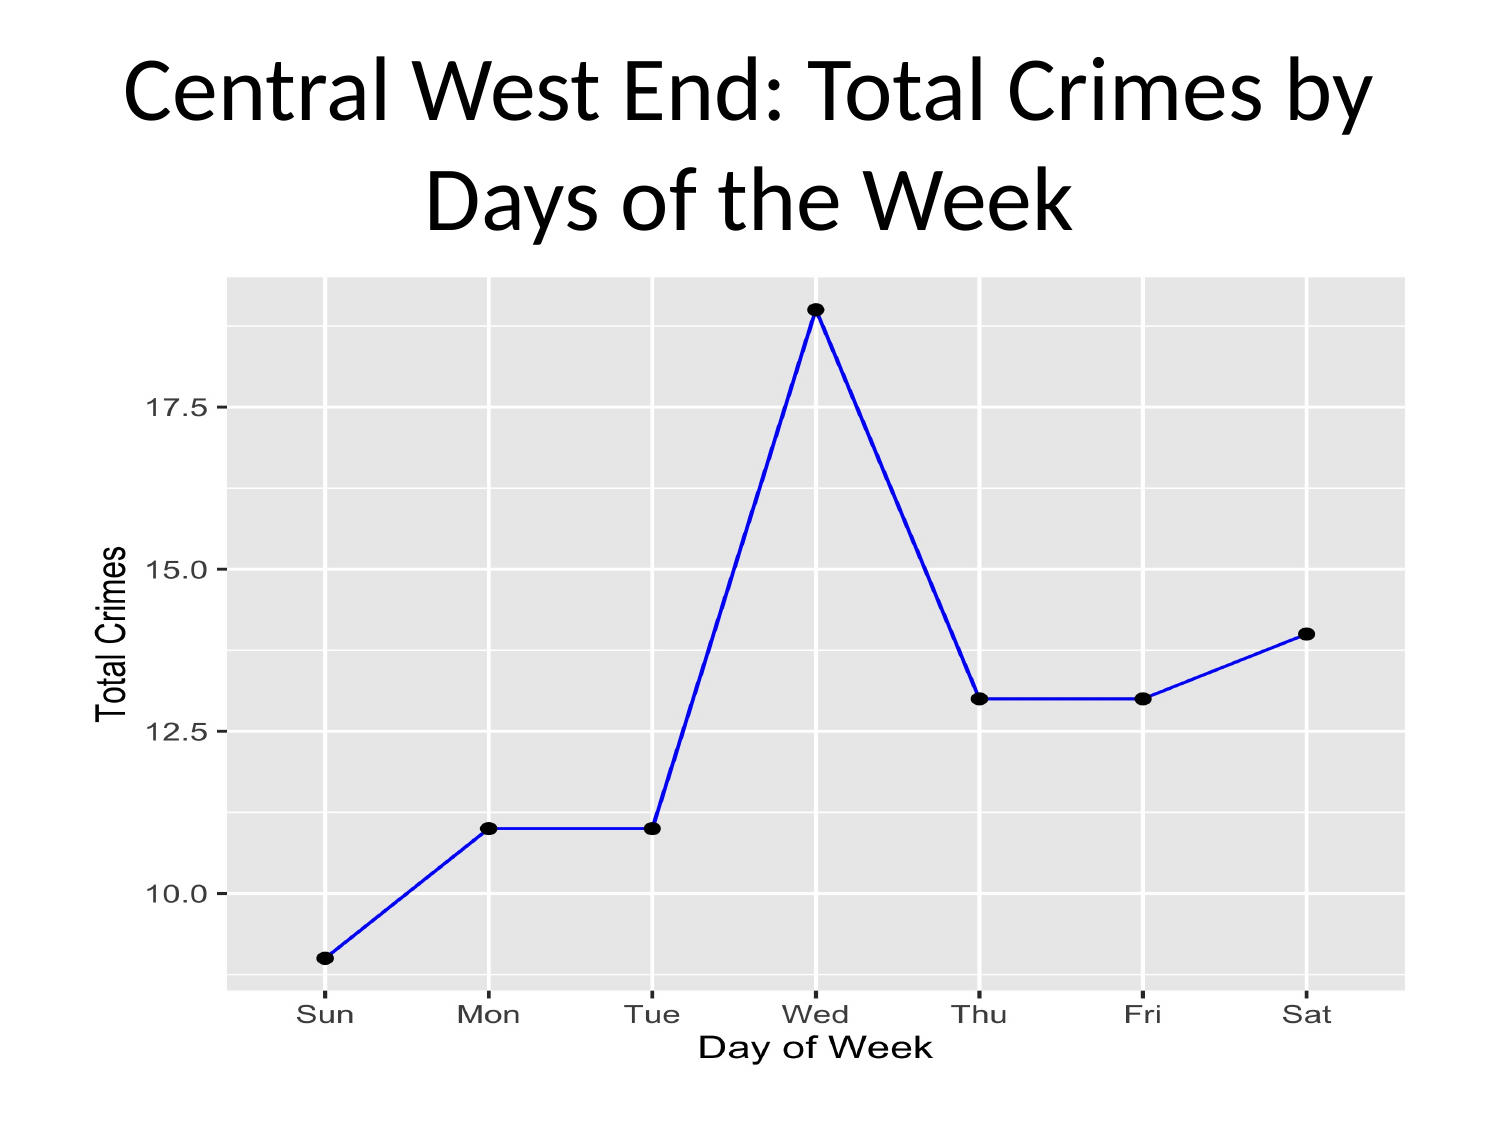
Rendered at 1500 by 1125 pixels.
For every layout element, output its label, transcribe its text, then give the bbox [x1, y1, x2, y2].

title Central West End: Total Crimes by Days of the Week [75, 45, 1425, 233]
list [74, 262, 1426, 1081]
